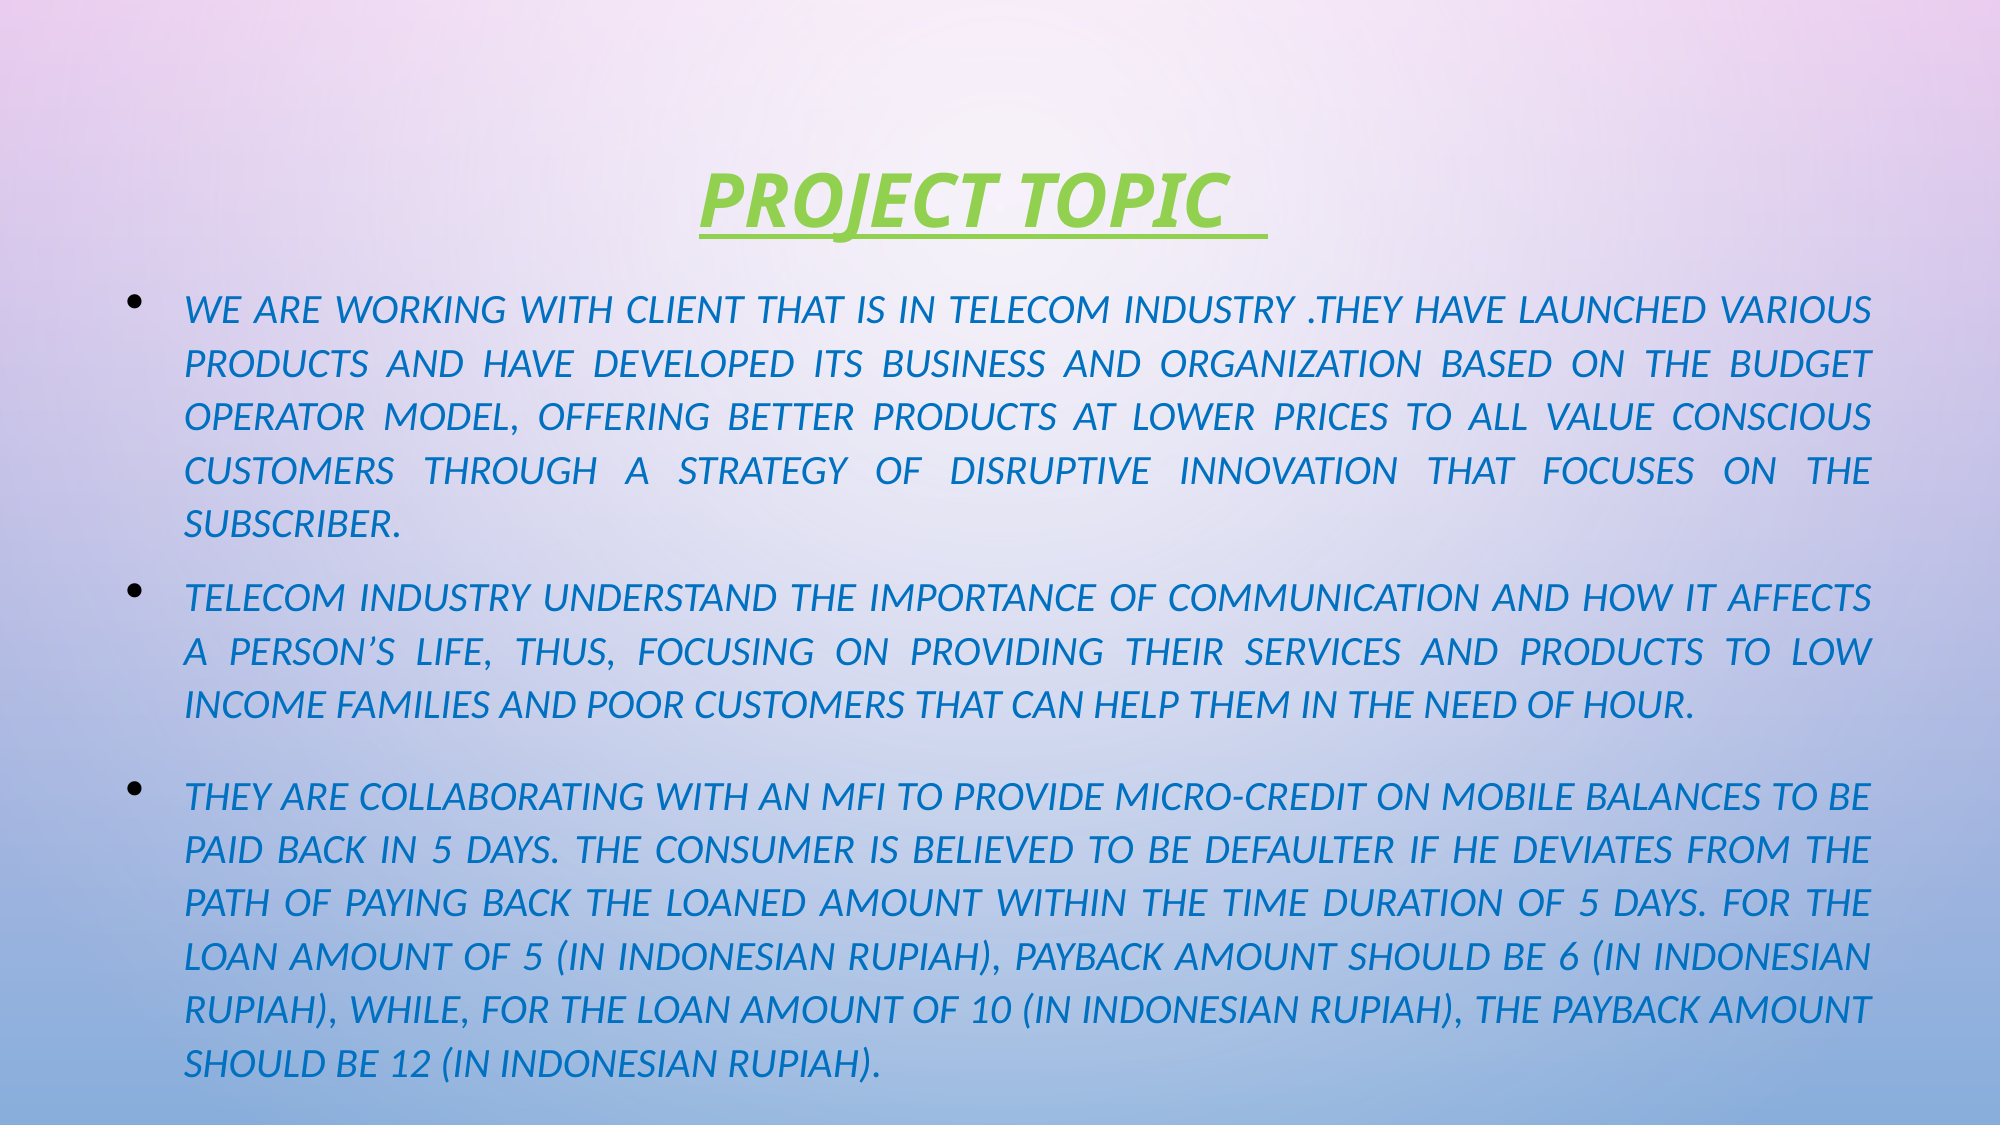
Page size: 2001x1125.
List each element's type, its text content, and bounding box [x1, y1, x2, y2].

text_box Here, we remove outliers using z_score Checking VIF for multicollinearity problem Using feature selection technique to select feature using Decision Tree Classifier [0, 0, 2000, 615]
list We are working with client that is in Telecom Industry .They have launched various products and have developed its business and organization based on the budget operator model, offering better products at Lower Prices to all value conscious customers through a strategy of disruptive innovation that focuses on the subscriber. Telecom Industry understand the importance of communication and how it affects a person’s life, thus, focusing on providing their services and products to low income families and poor customers that can help them in the need of hour. They are collaborating with an MFI to provide micro-credit on mobile balances to be paid back in 5 days. The Consumer is believed to be defaulter if he deviates from the path of paying back the loaned amount within the time duration of 5 days. For the loan amount of 5 (in Indonesian Rupiah), payback amount should be 6 (in Indonesian Rupiah), while, for the loan amount of 10 (in Indonesian Rupiah), the payback amount should be 12 (in Indonesian Rupiah). [112, 270, 1888, 998]
title Project topic [598, 150, 1369, 257]
